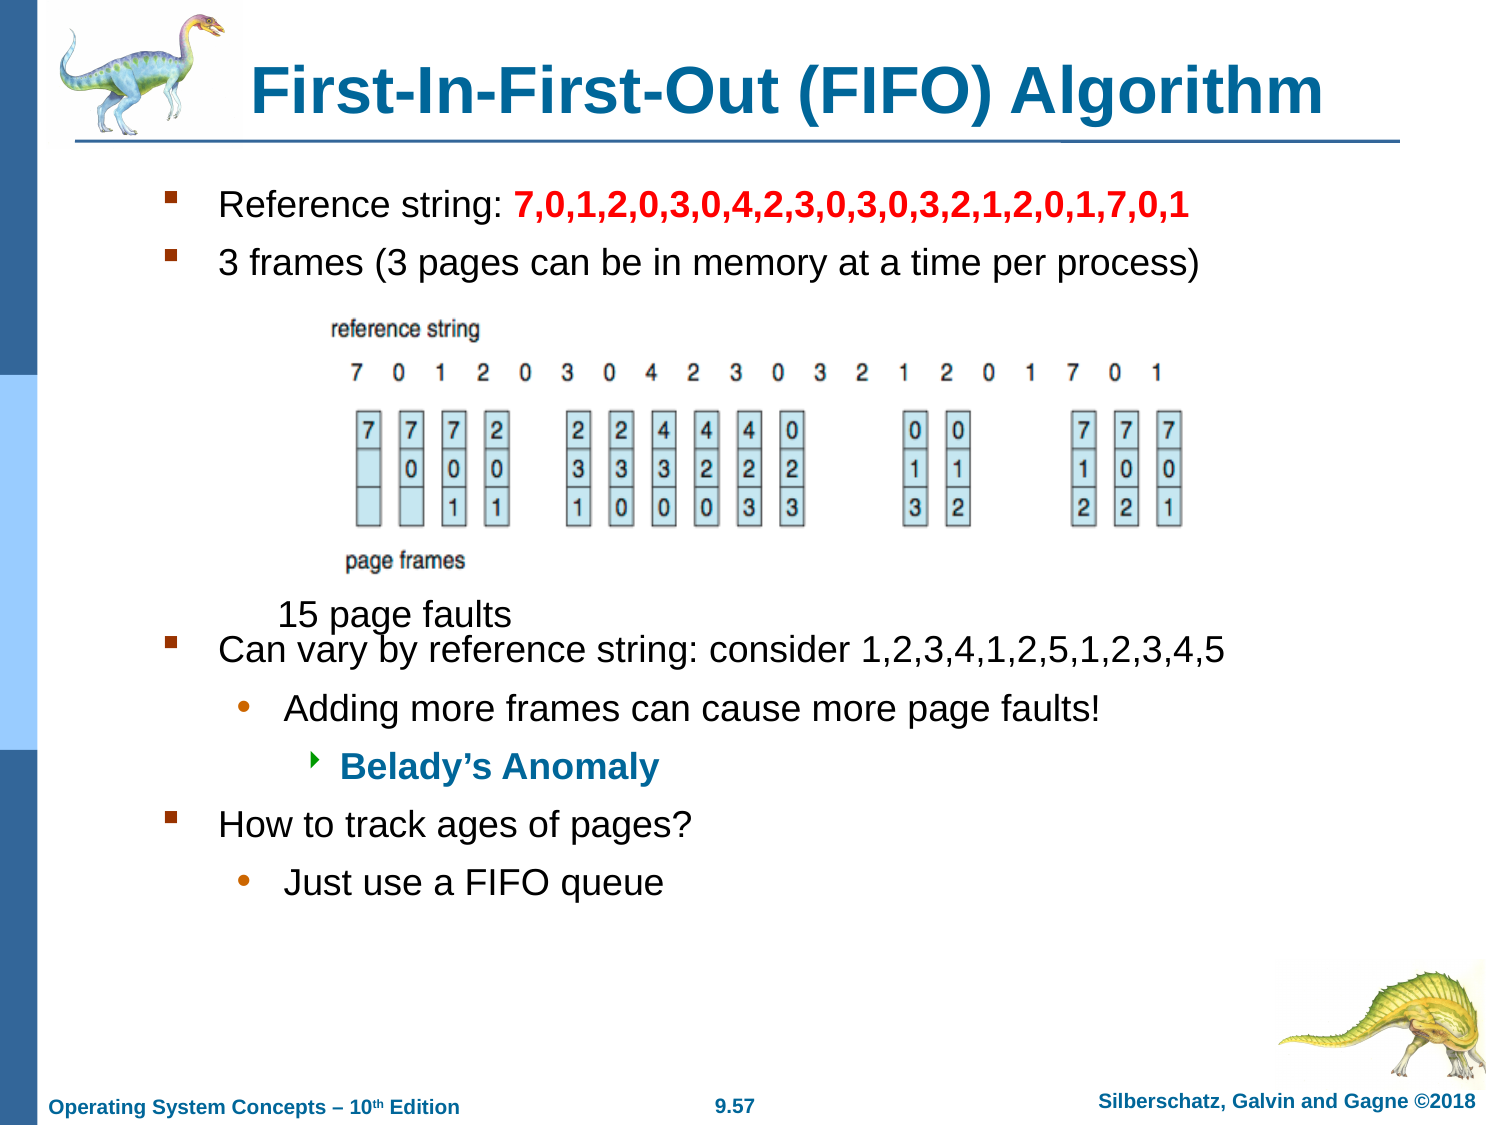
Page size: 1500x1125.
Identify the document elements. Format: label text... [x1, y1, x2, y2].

title First-In-First-Out (FIFO) Algorithm [146, 39, 1430, 135]
picture [1391, 959, 1486, 1090]
picture [325, 303, 1200, 583]
list Reference string: 7,0,1,2,0,3,0,4,2,3,0,3,0,3,2,1,2,0,1,7,0,1 3 frames (3 pages can be in memory at a time per process) Can vary by reference string: consider 1,2,3,4,1,2,5,1,2,3,4,5 Adding more frames can cause more page faults! Belady’s Anomaly How to track ages of pages? Just use a FIFO queue [146, 172, 1391, 1118]
text_box 15 page faults [262, 582, 528, 642]
picture [46, 0, 243, 149]
